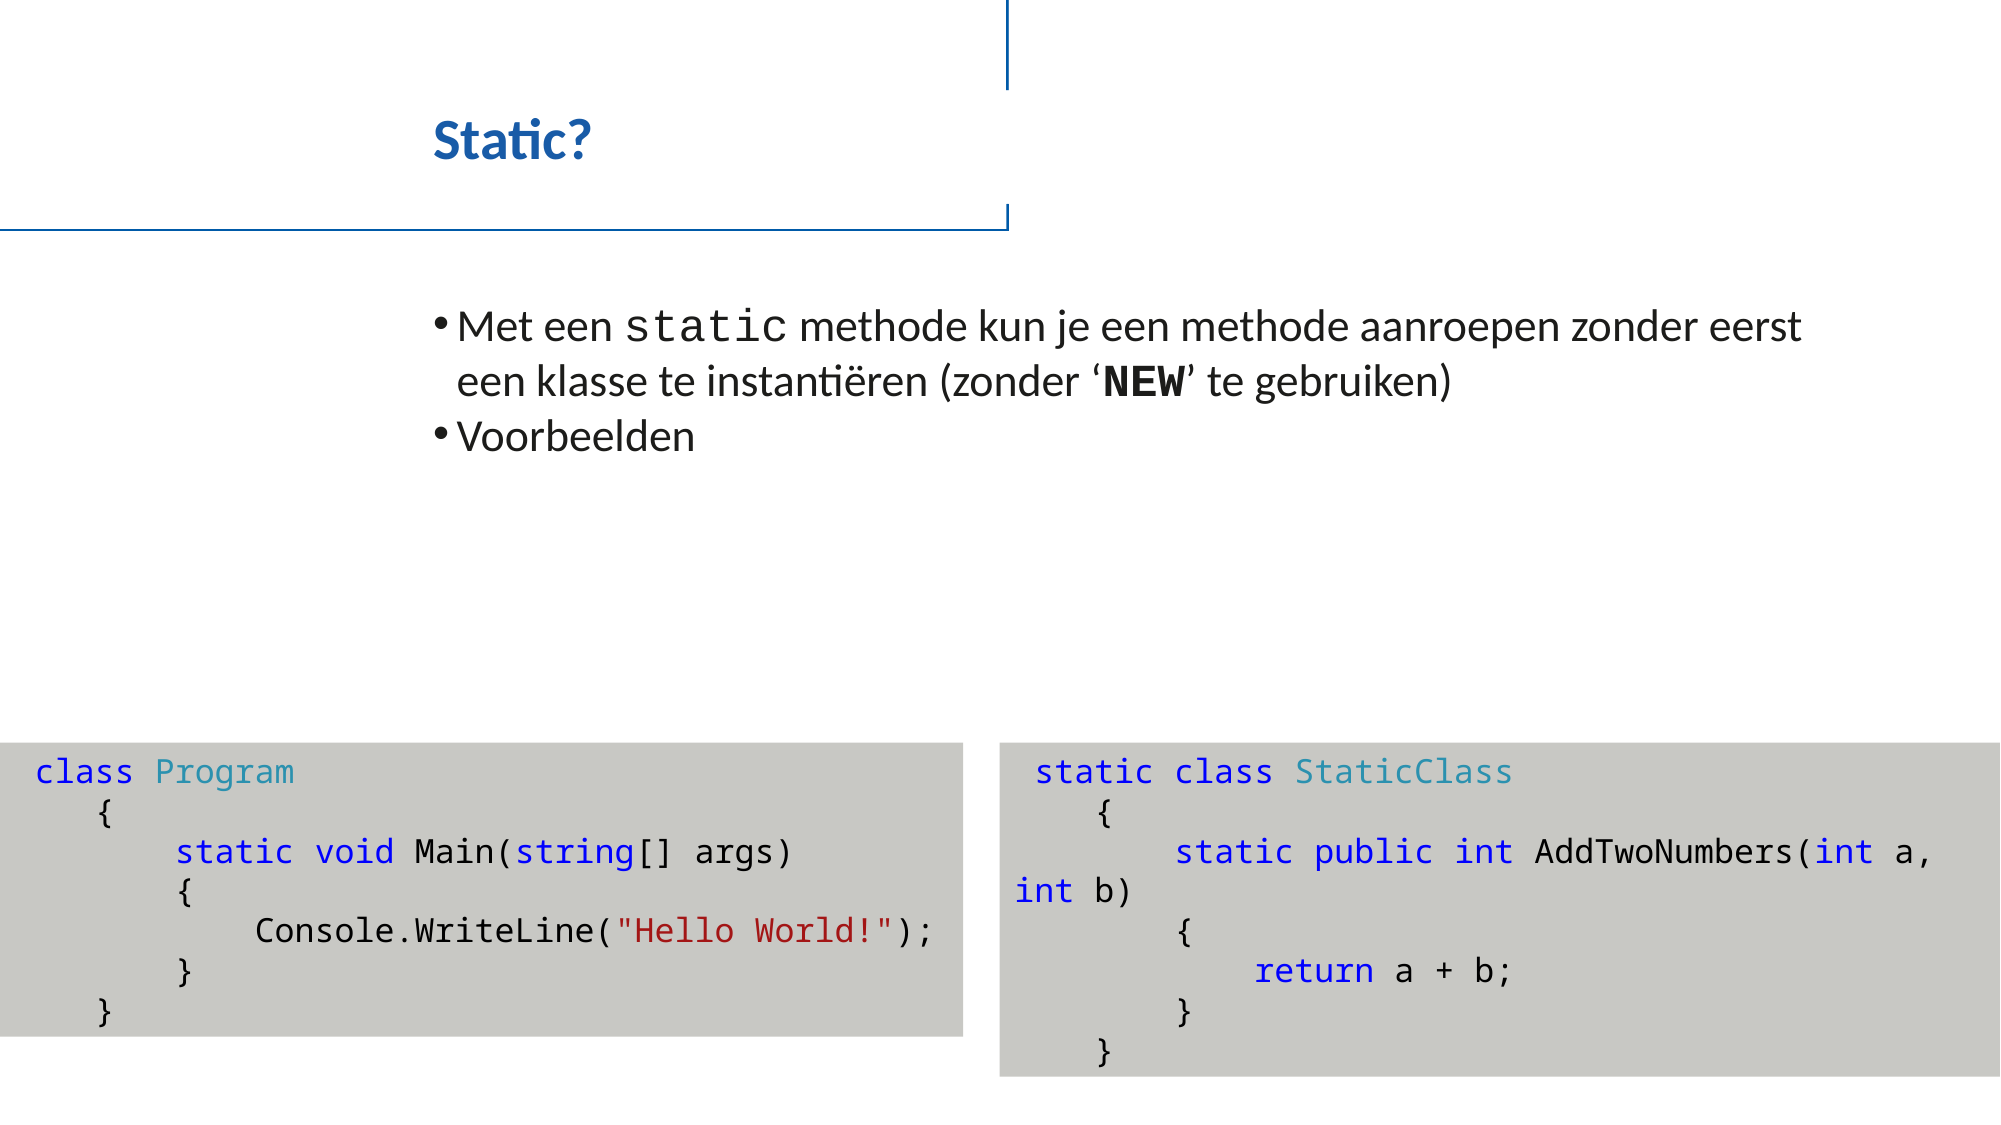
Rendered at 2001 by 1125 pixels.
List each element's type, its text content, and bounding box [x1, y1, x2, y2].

text_box class Program { static void Main(string[] args) { Console.WriteLine("Hello World!"); } } [0, 742, 964, 1037]
list Met een static methode kun je een methode aanroepen zonder eerst een klasse te instantiëren (zonder ‘NEW’ te gebruiken) Voorbeelden [433, 295, 1842, 995]
picture [0, 0, 1009, 231]
title Static? [433, 112, 1842, 169]
text_box static class StaticClass { static public int AddTwoNumbers(int a, int b) { return a + b; } } [999, 742, 2000, 1077]
